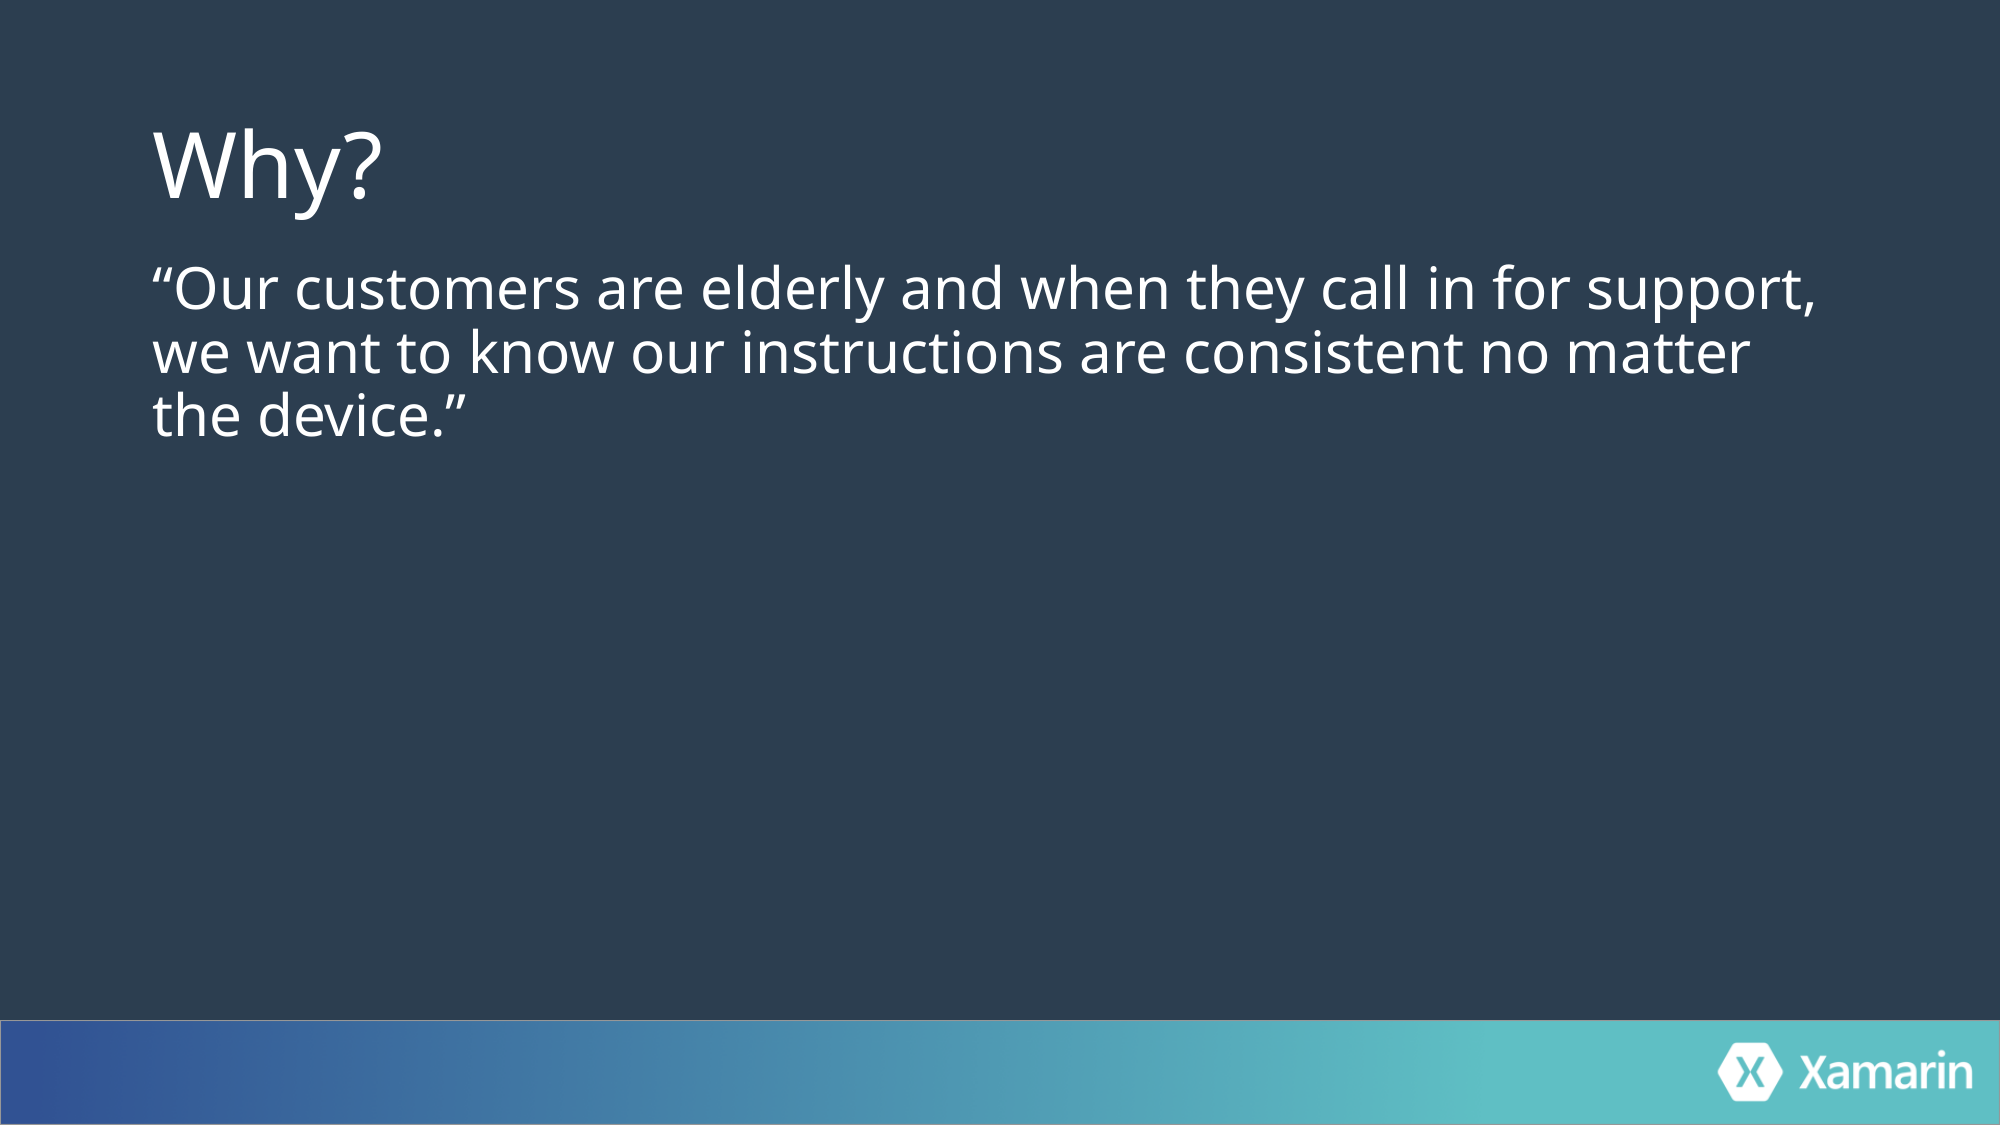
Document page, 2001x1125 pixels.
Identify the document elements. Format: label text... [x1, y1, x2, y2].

title Why? [137, 59, 1863, 252]
picture [0, 1020, 2000, 1125]
list “Our customers are elderly and when they call in for support, we want to know our instructions are consistent no matter the device.” [137, 252, 1863, 967]
